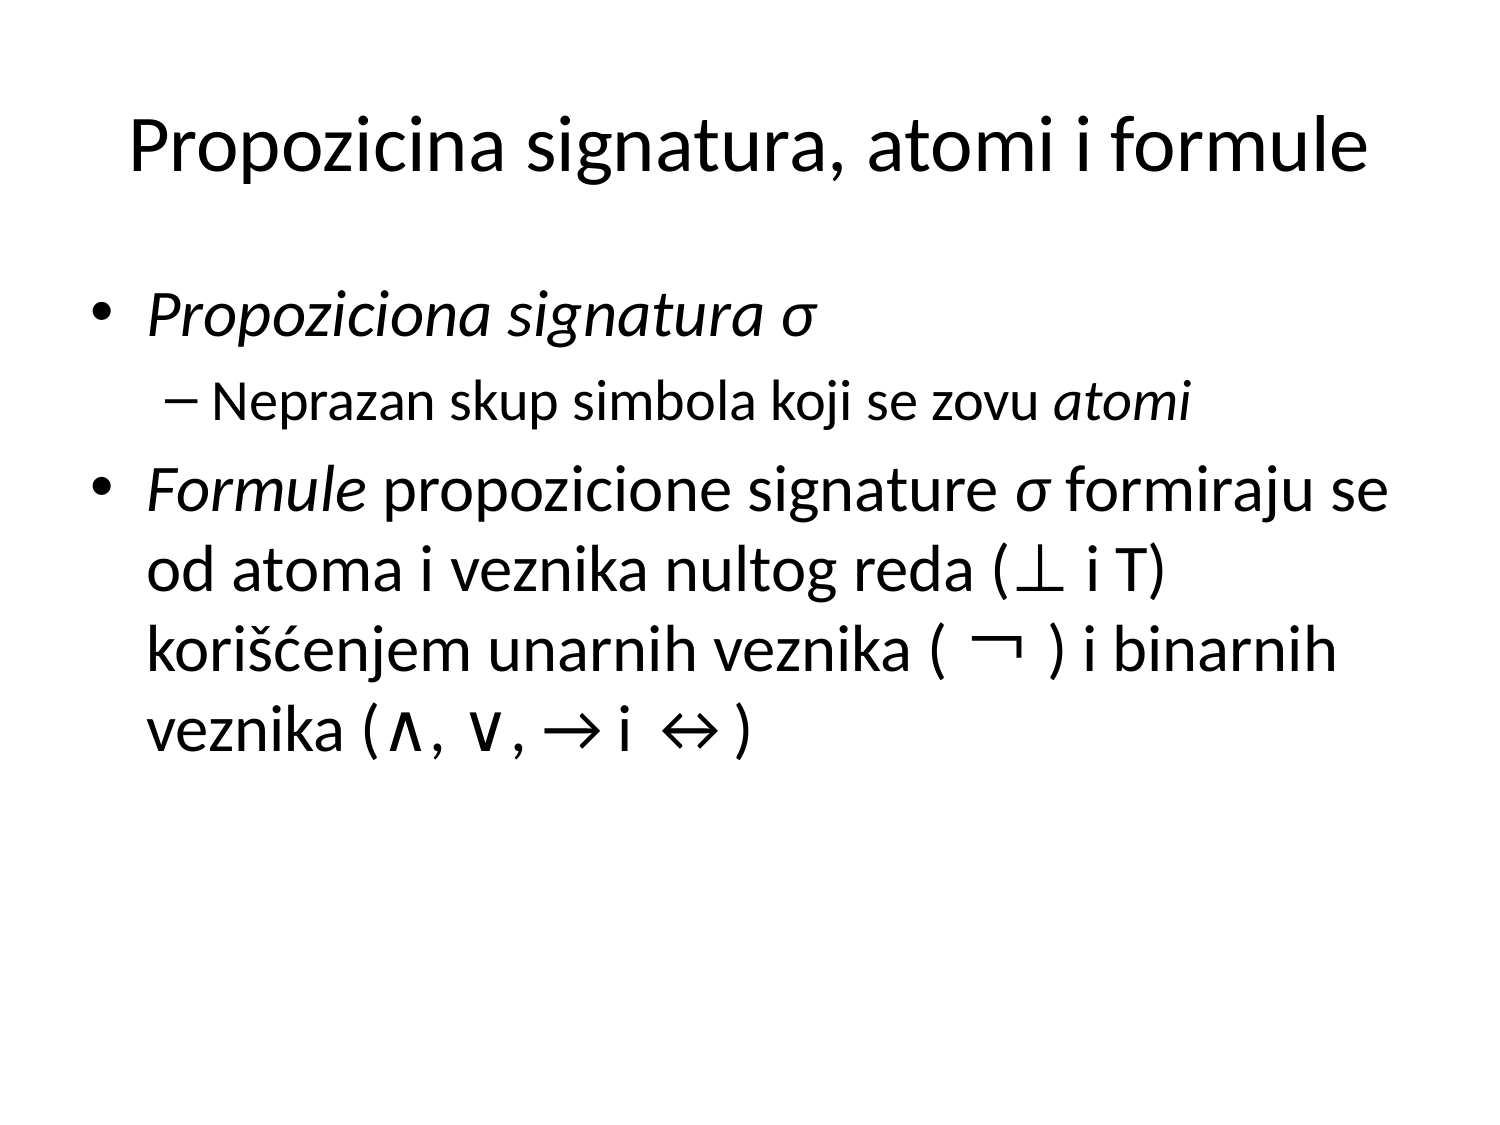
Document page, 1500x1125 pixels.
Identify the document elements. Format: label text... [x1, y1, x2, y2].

title Propozicina signatura, atomi i formule [75, 45, 1425, 233]
list Propoziciona signatura σ Neprazan skup simbola koji se zovu atomi Formule propozicione signature σ formiraju se od atoma i veznika nultog reda (⊥ i T) korišćenjem unarnih veznika (￢) i binarnih veznika (∧, ∨, → i ↔) [75, 262, 1425, 1005]
